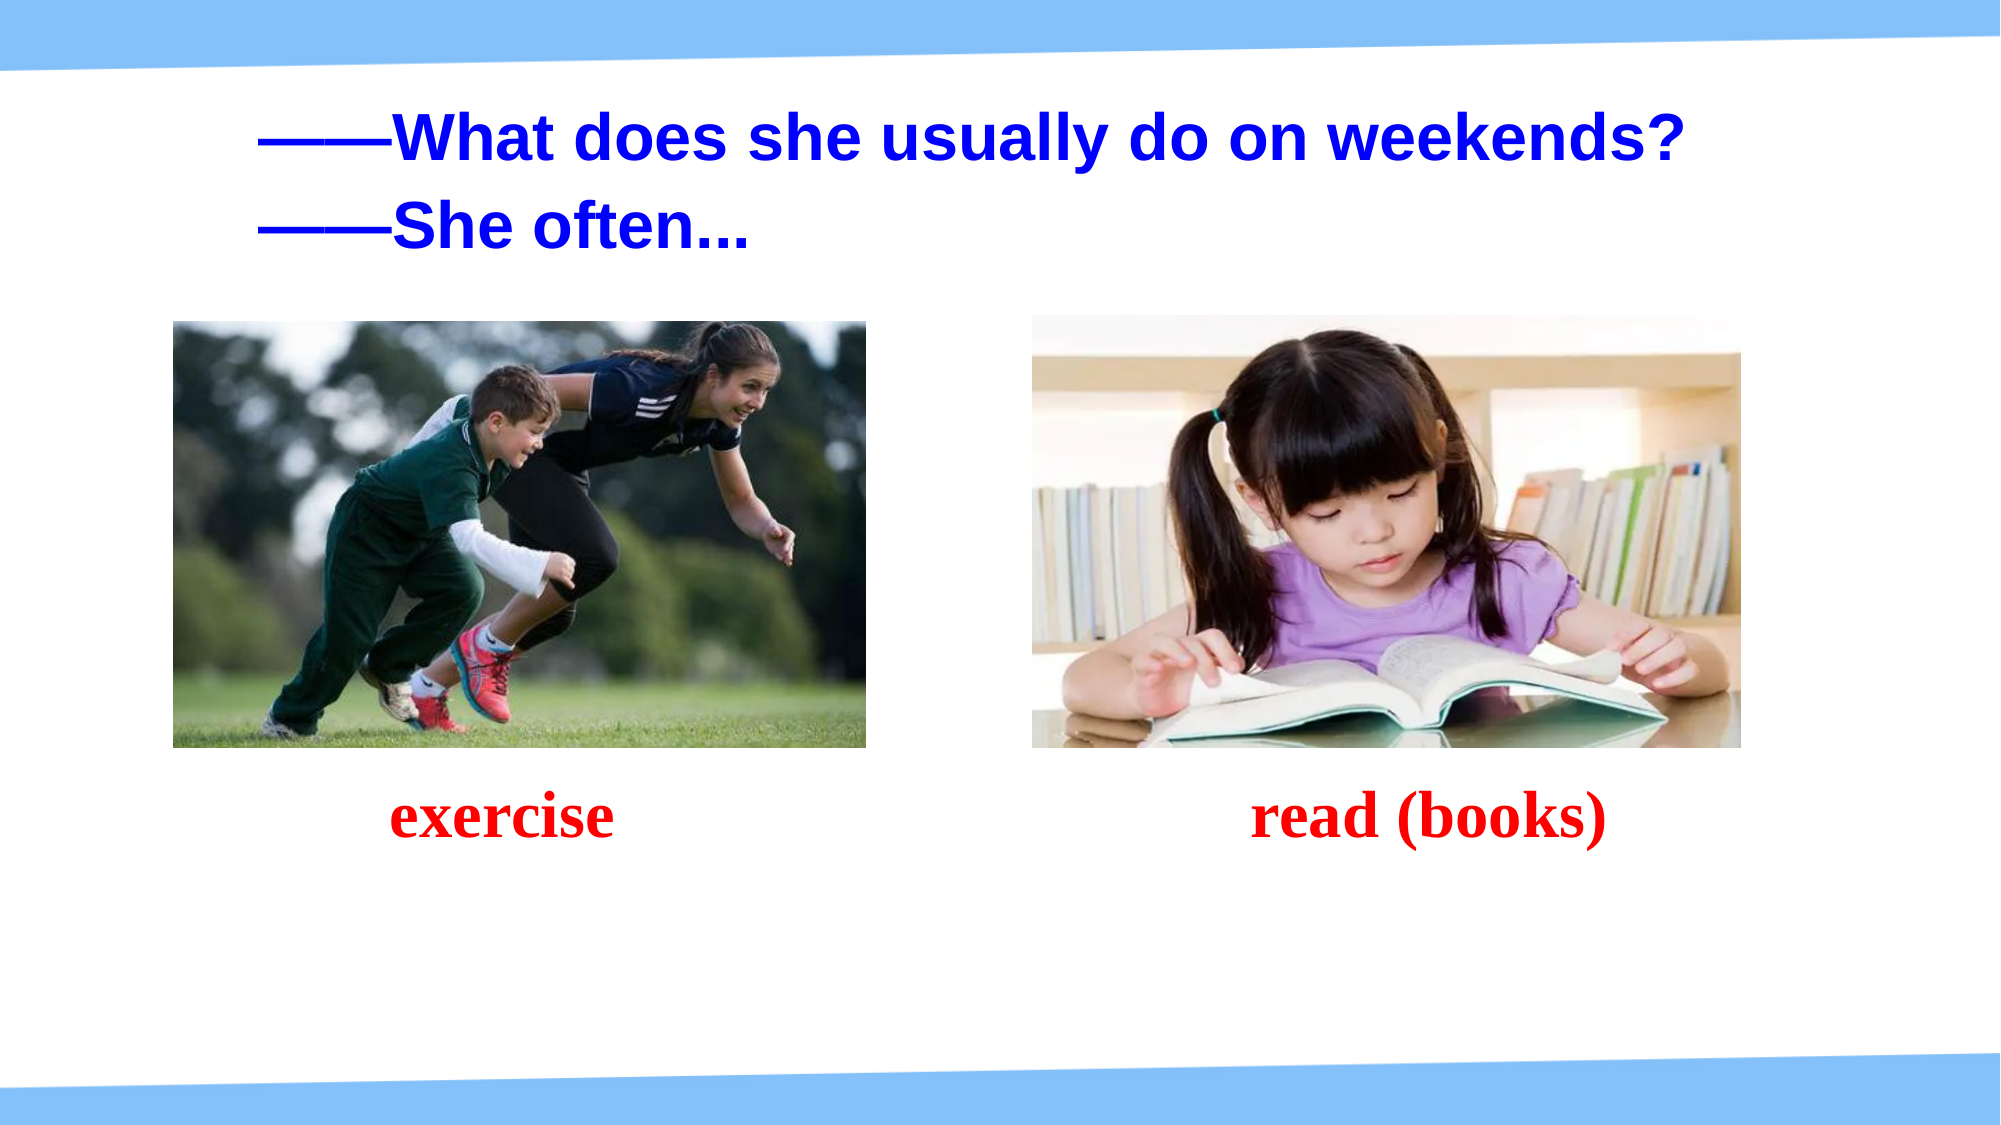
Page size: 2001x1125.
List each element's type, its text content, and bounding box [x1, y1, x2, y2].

picture [0, 0, 2001, 1125]
text_box ——What does she usually do on weekends? ——She often... [243, 78, 1915, 269]
text_box read (books) [1236, 763, 1623, 858]
text_box exercise [375, 763, 631, 858]
